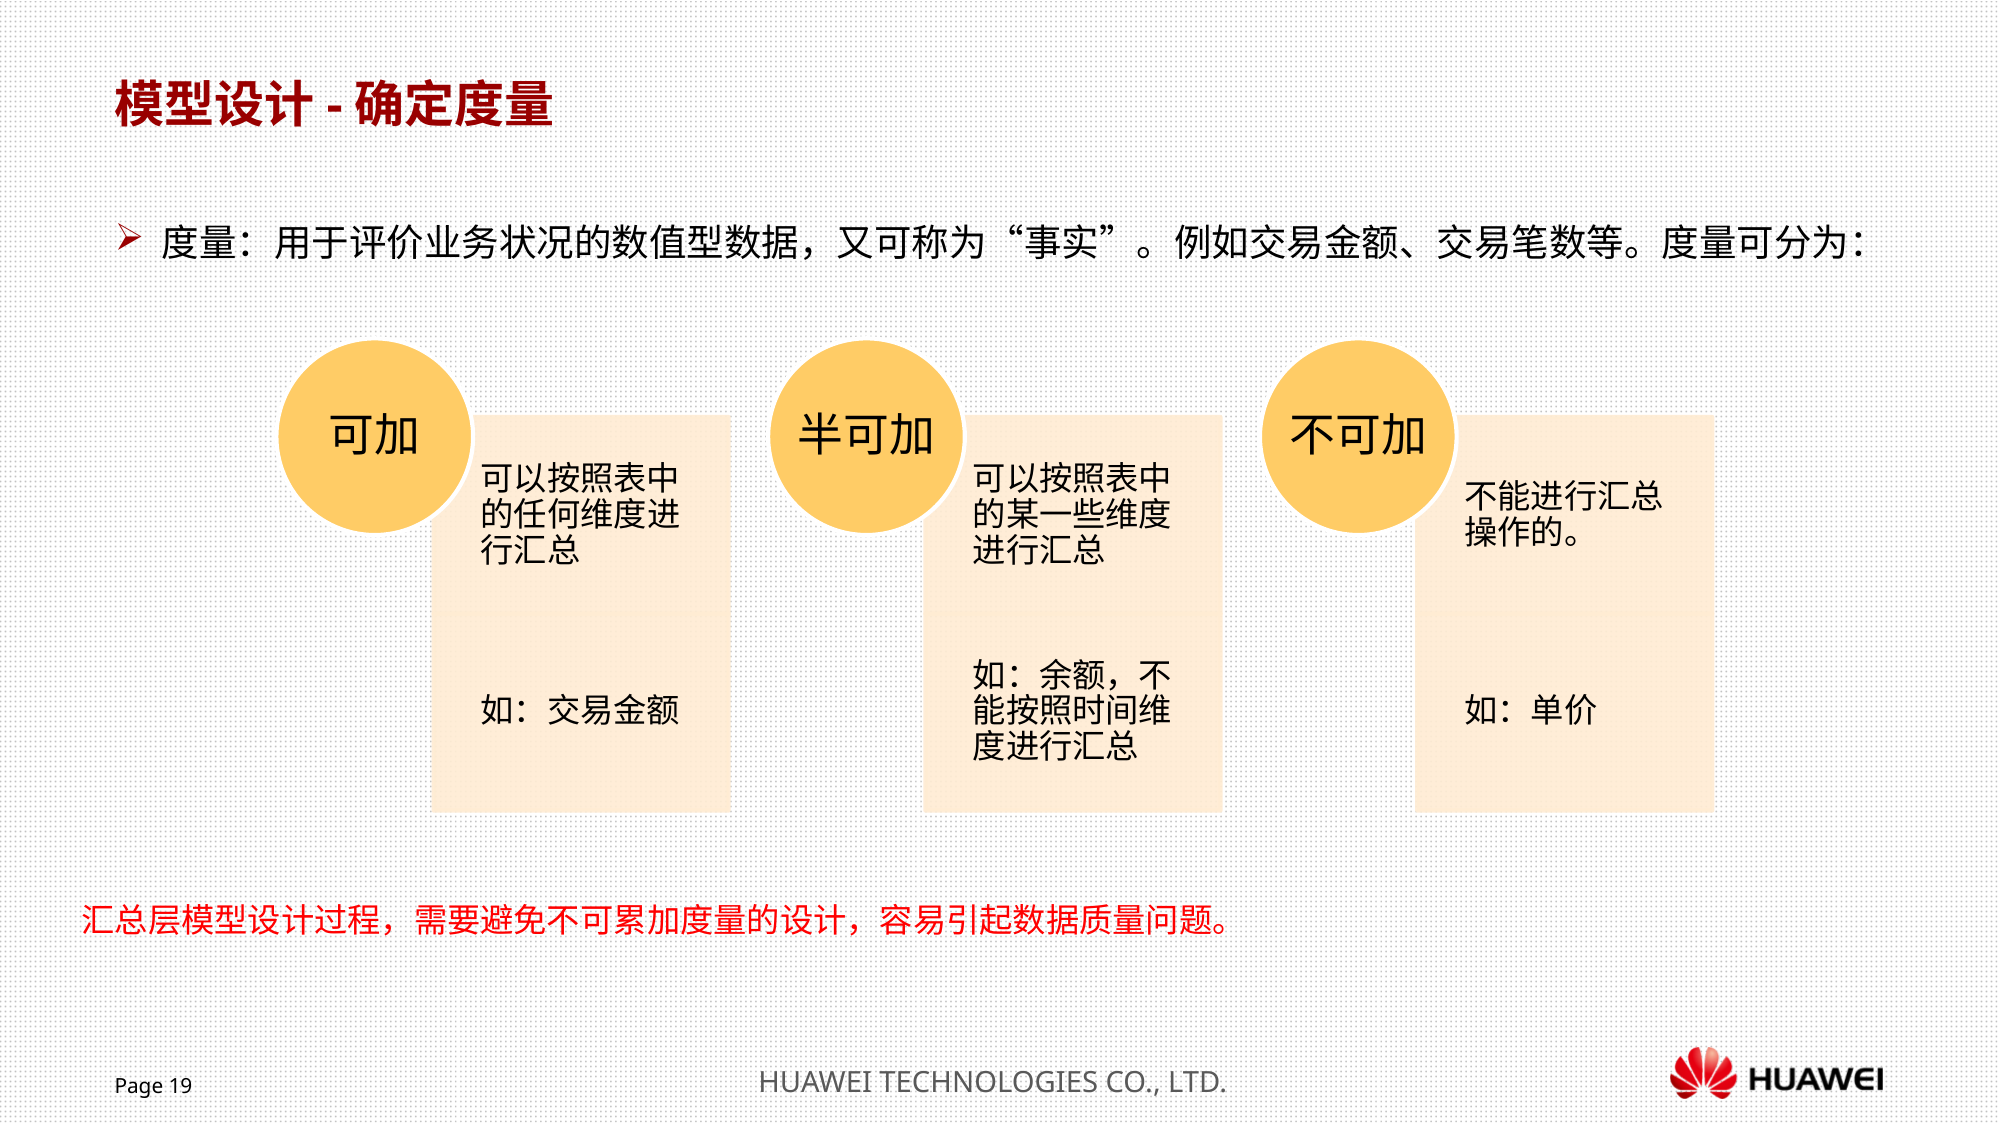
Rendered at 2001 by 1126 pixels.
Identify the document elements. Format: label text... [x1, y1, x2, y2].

text_box 度量：用于评价业务状况的数值型数据，又可称为“事实”。例如交易金额、交易笔数等。度量可分为： [99, 822, 1901, 881]
text_box 度量：用于评价业务状况的数值型数据，又可称为“事实”。例如交易金额、交易笔数等。度量可分为： [99, 947, 1901, 1036]
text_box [54, 337, 1934, 811]
text_box 汇总层模型设计过程，需要避免不可累加度量的设计，容易引起数据质量问题。 [67, 881, 1922, 947]
text_box 模型设计-确定度量 [99, 65, 1901, 151]
text_box 度量：用于评价业务状况的数值型数据，又可称为“事实”。例如交易金额、交易笔数等。度量可分为： [99, 189, 1901, 337]
picture [1670, 1047, 1883, 1099]
